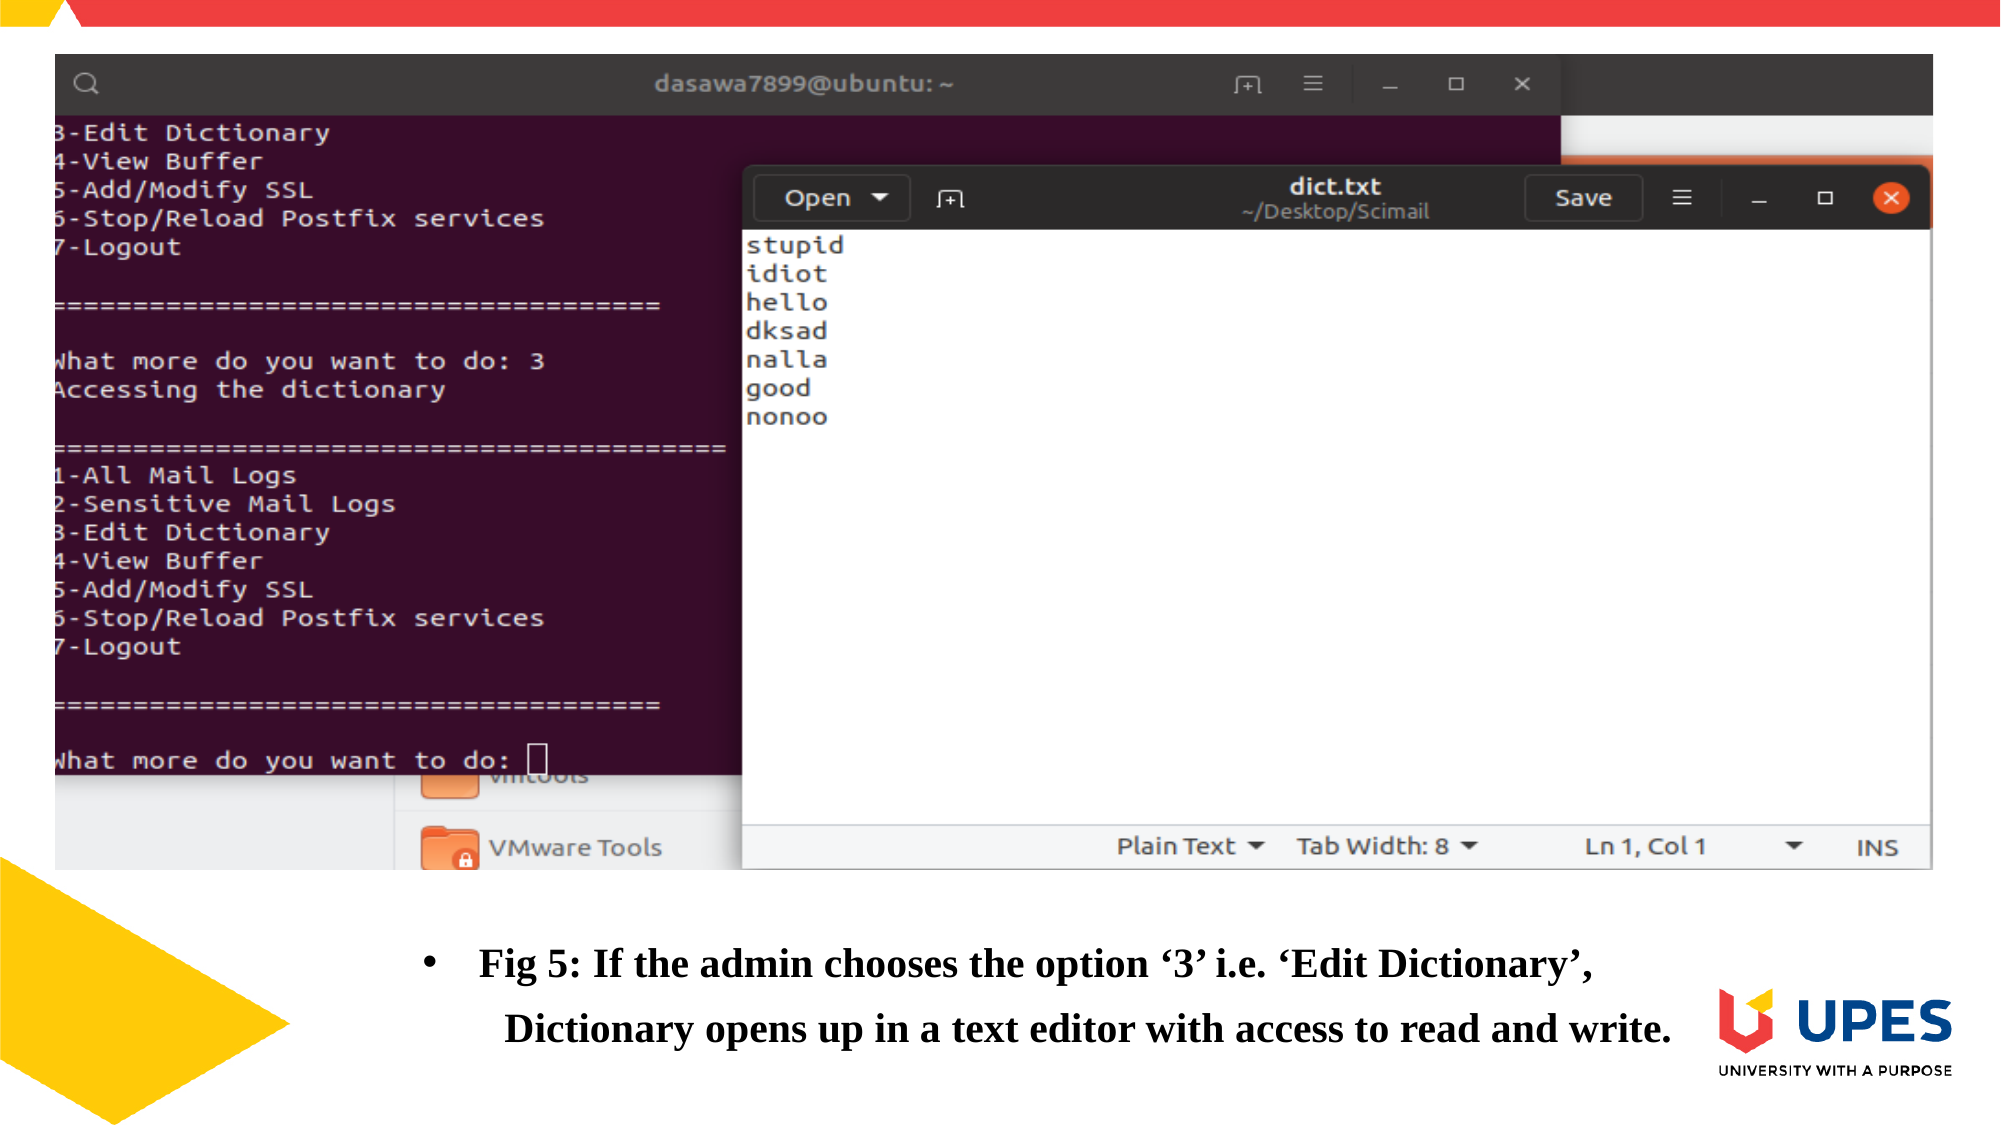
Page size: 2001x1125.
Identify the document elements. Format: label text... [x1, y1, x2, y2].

list Fig 5: If the admin chooses the option ‘3’ i.e. ‘Edit Dictionary’, Dictionary opens up in a text editor with access to read and write. [113, 928, 1914, 1048]
picture [0, 0, 2001, 1125]
